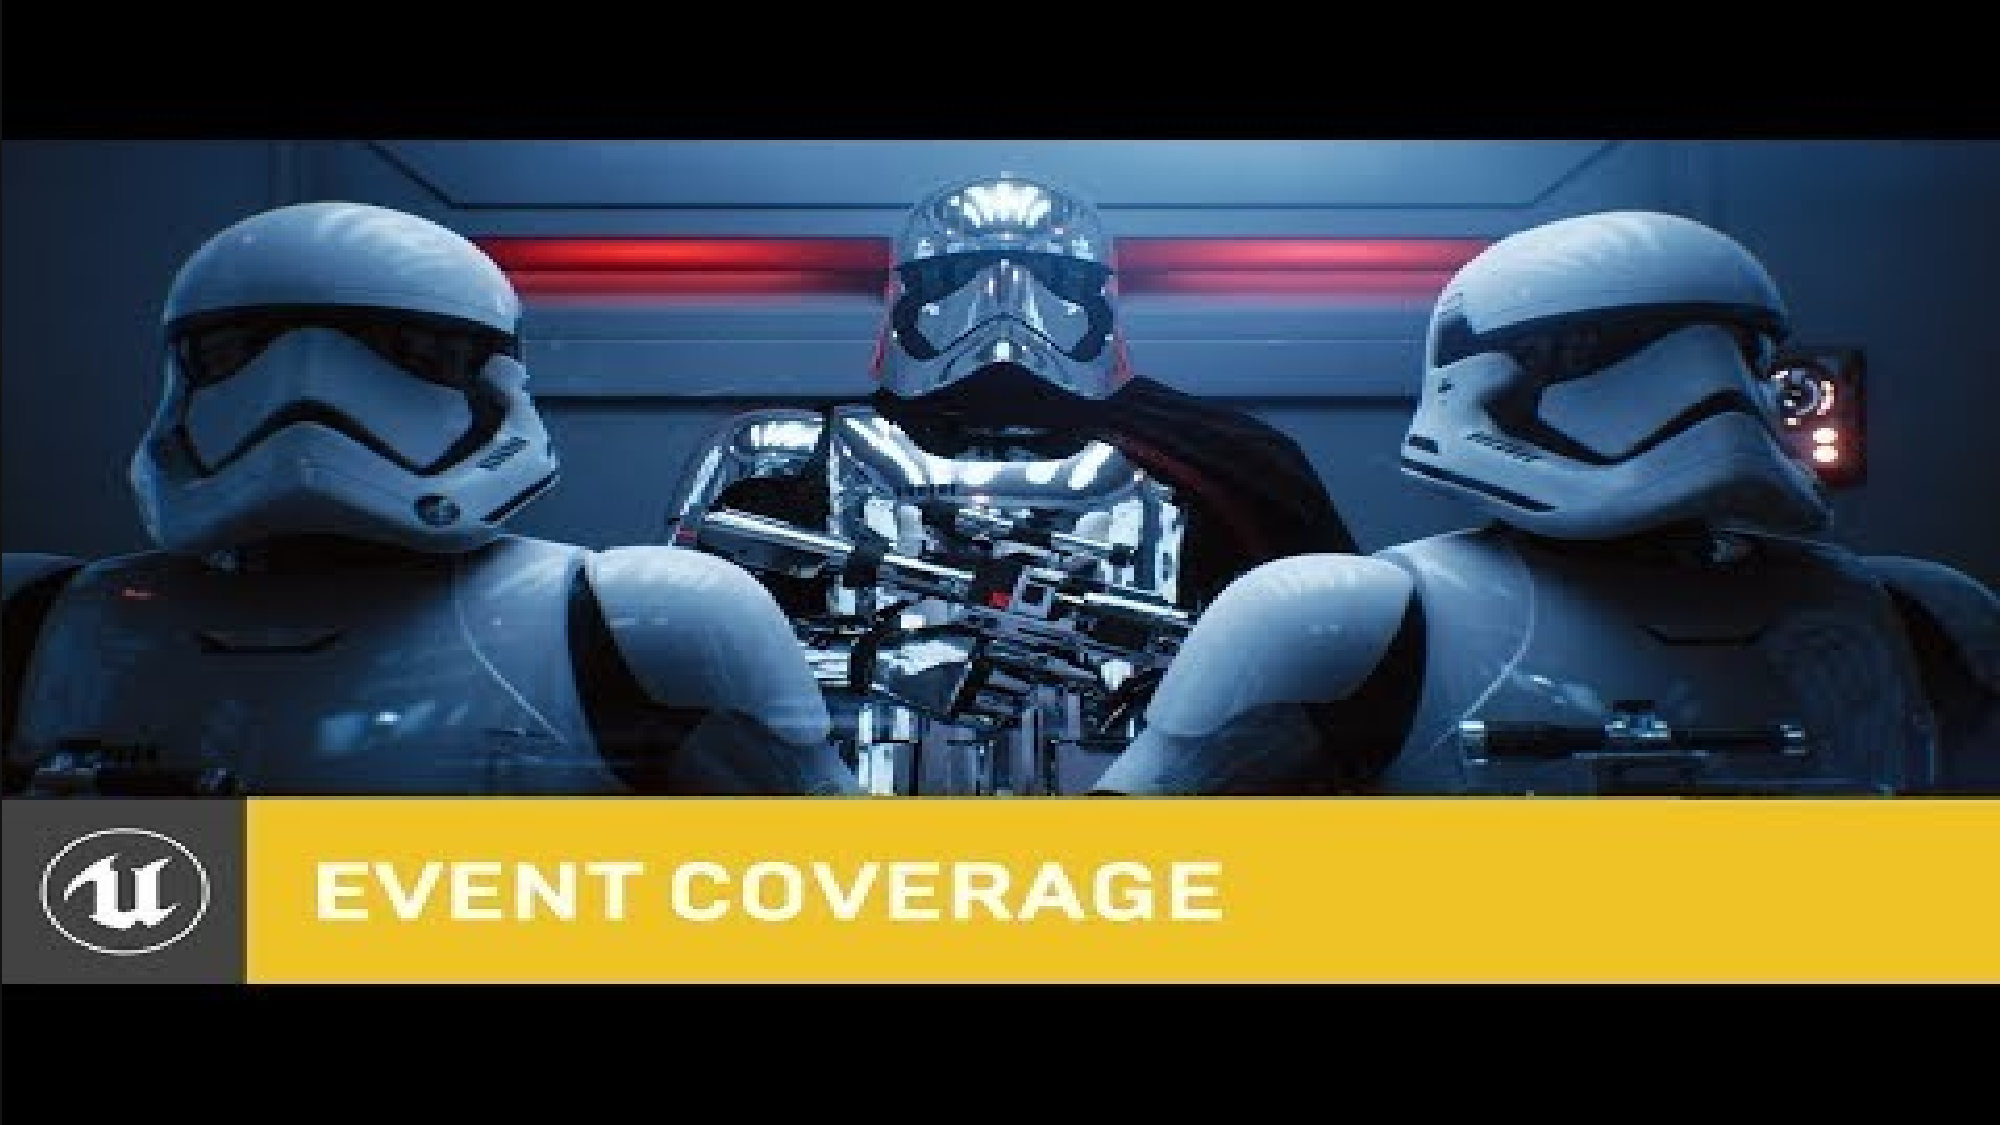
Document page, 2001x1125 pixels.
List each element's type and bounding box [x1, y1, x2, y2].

text_box [1, 0, 2000, 1125]
